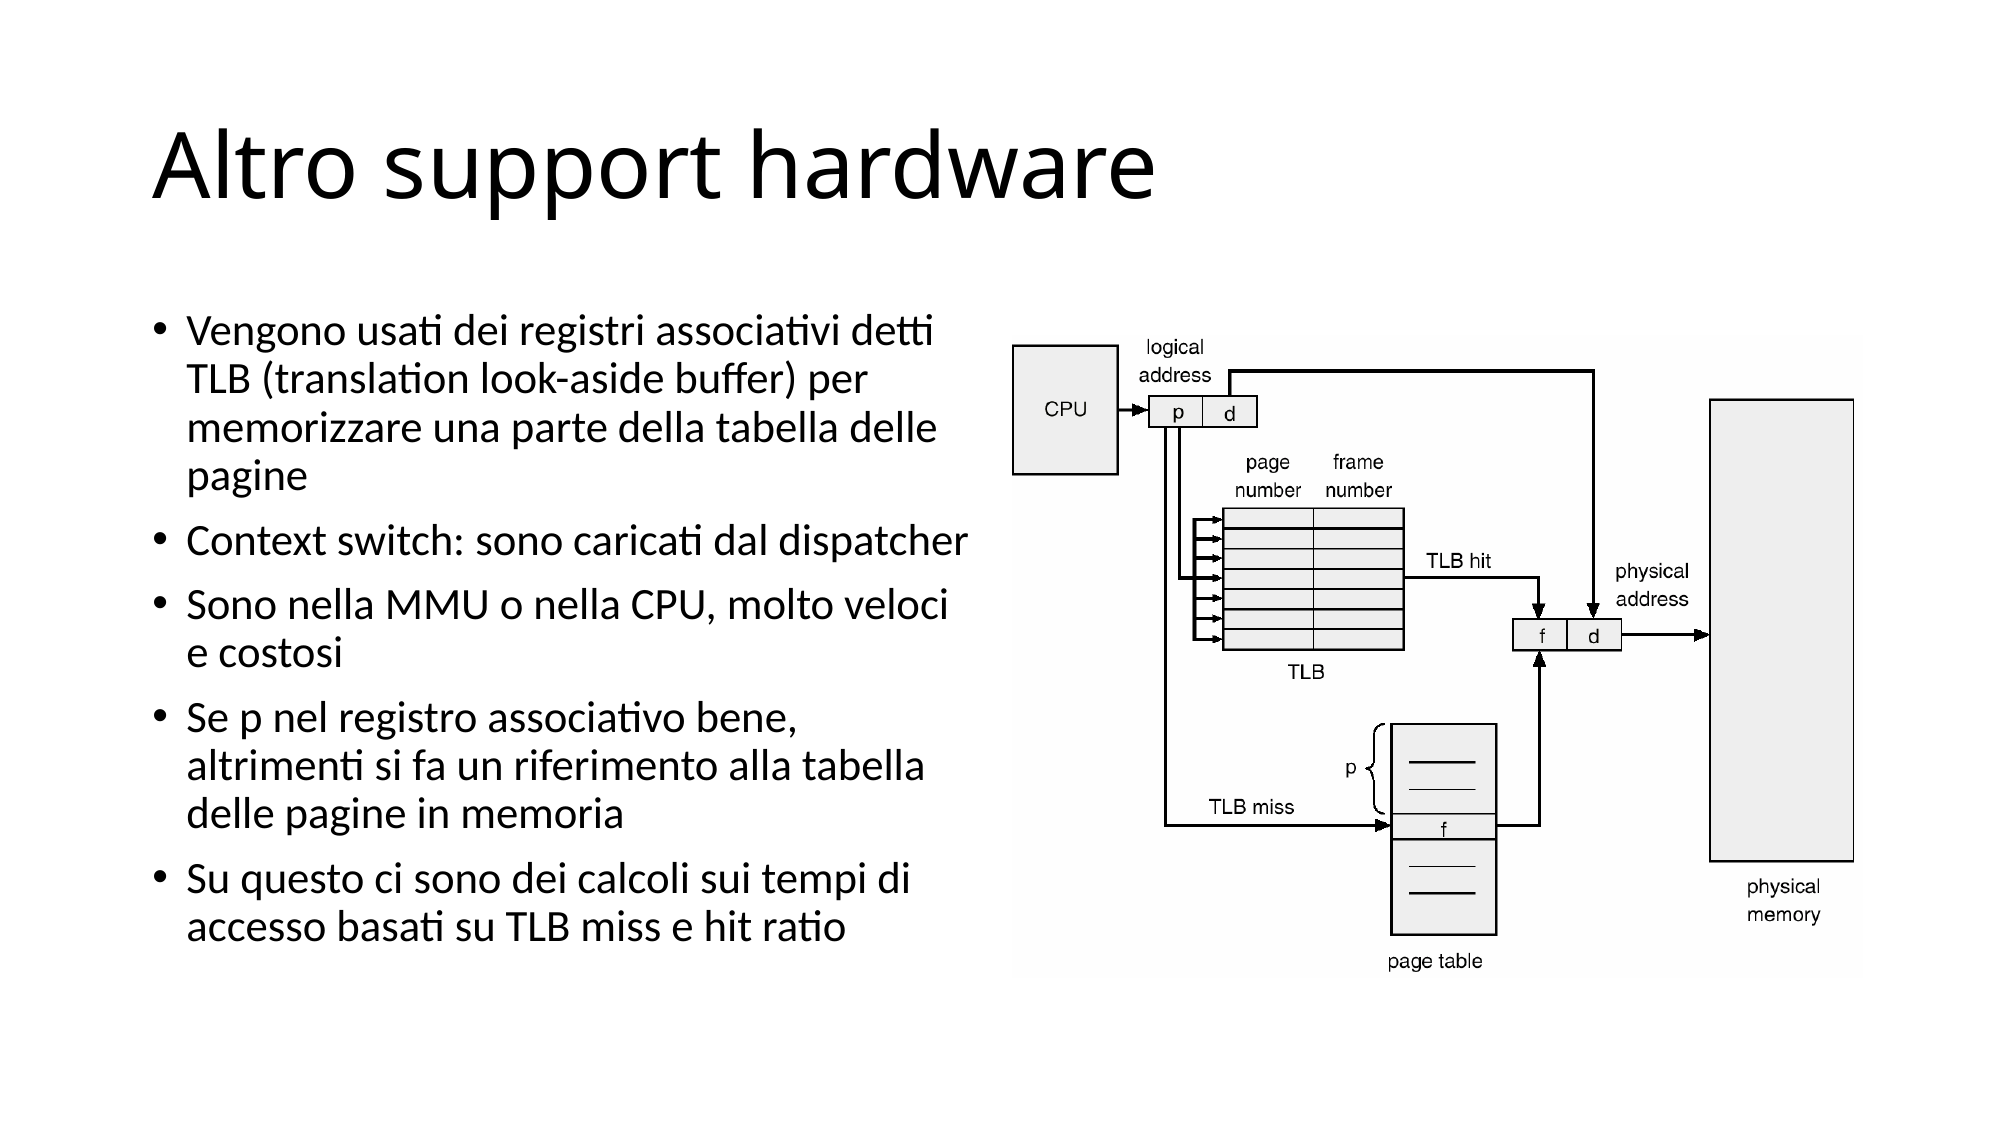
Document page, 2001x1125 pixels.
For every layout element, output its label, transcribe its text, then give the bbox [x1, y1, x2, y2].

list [1012, 335, 1863, 978]
title Altro support hardware [137, 59, 1863, 278]
list Vengono usati dei registri associativi detti TLB (translation look-aside buffer) per memorizzare una parte della tabella delle pagine Context switch: sono caricati dal dispatcher Sono nella MMU o nella CPU, molto veloci e costosi Se p nel registro associativo bene, altrimenti si fa un riferimento alla tabella delle pagine in memoria Su questo ci sono dei calcoli sui tempi di accesso basati su TLB miss e hit ratio [137, 299, 988, 1014]
